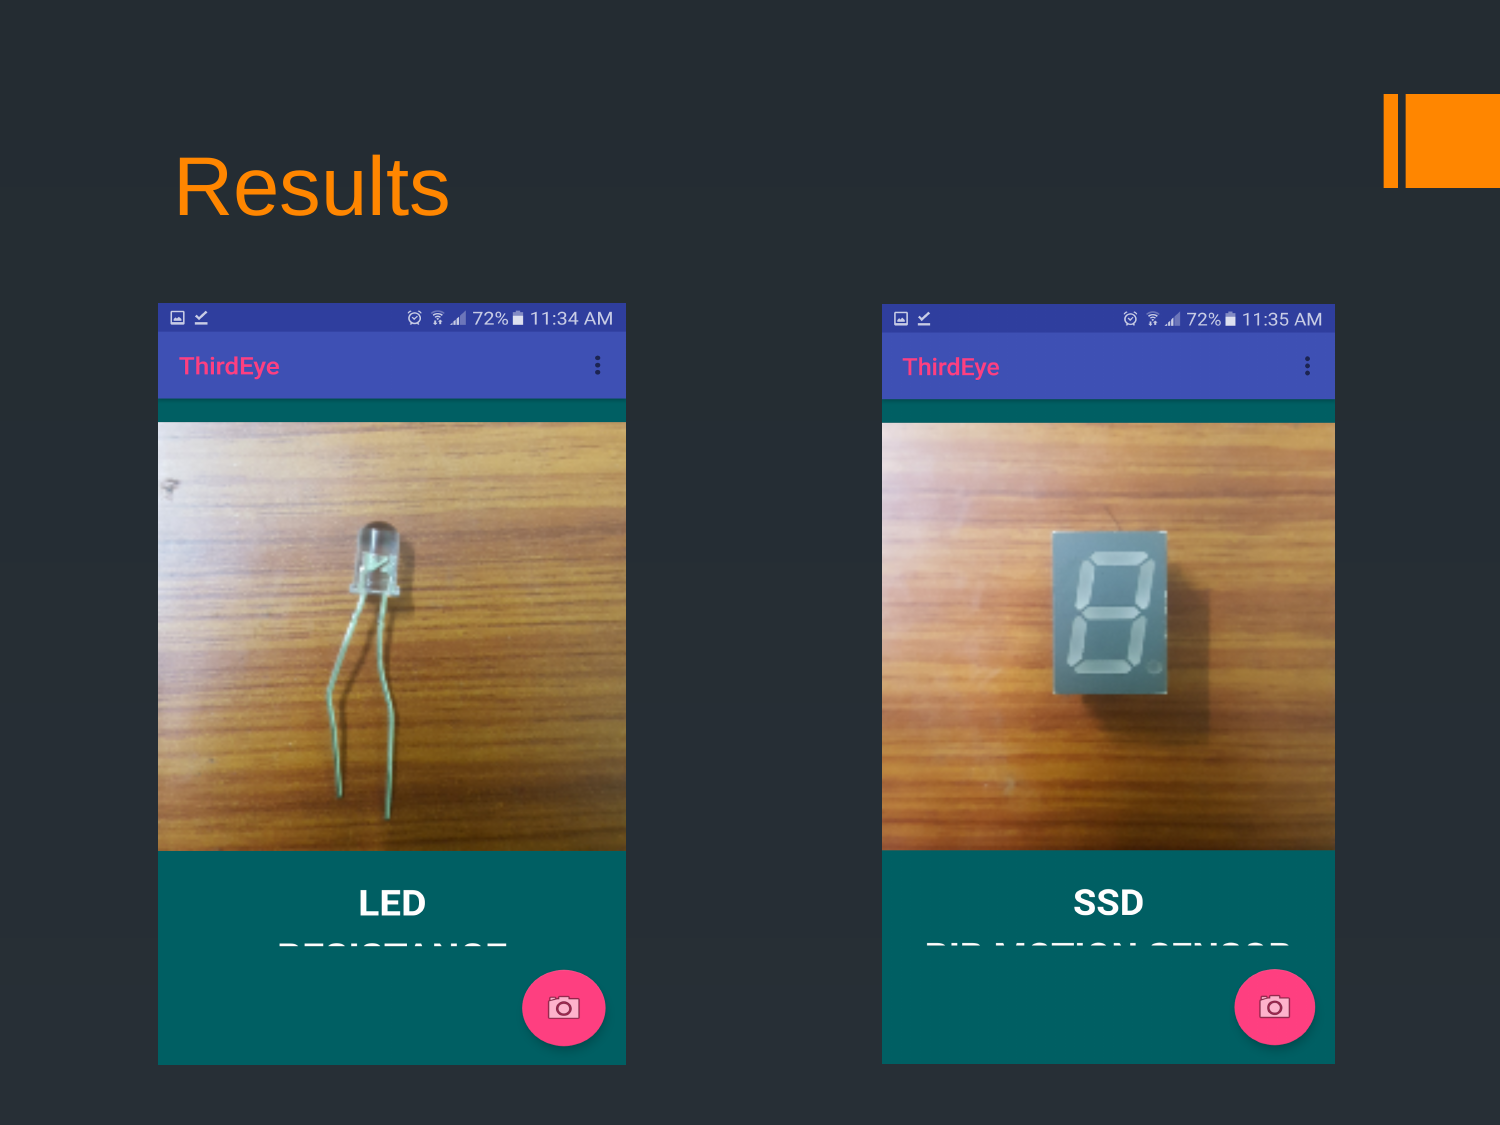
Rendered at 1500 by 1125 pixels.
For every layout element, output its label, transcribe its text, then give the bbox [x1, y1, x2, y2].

picture [882, 304, 1335, 1065]
title Results [158, 50, 1313, 240]
picture [158, 303, 627, 1065]
